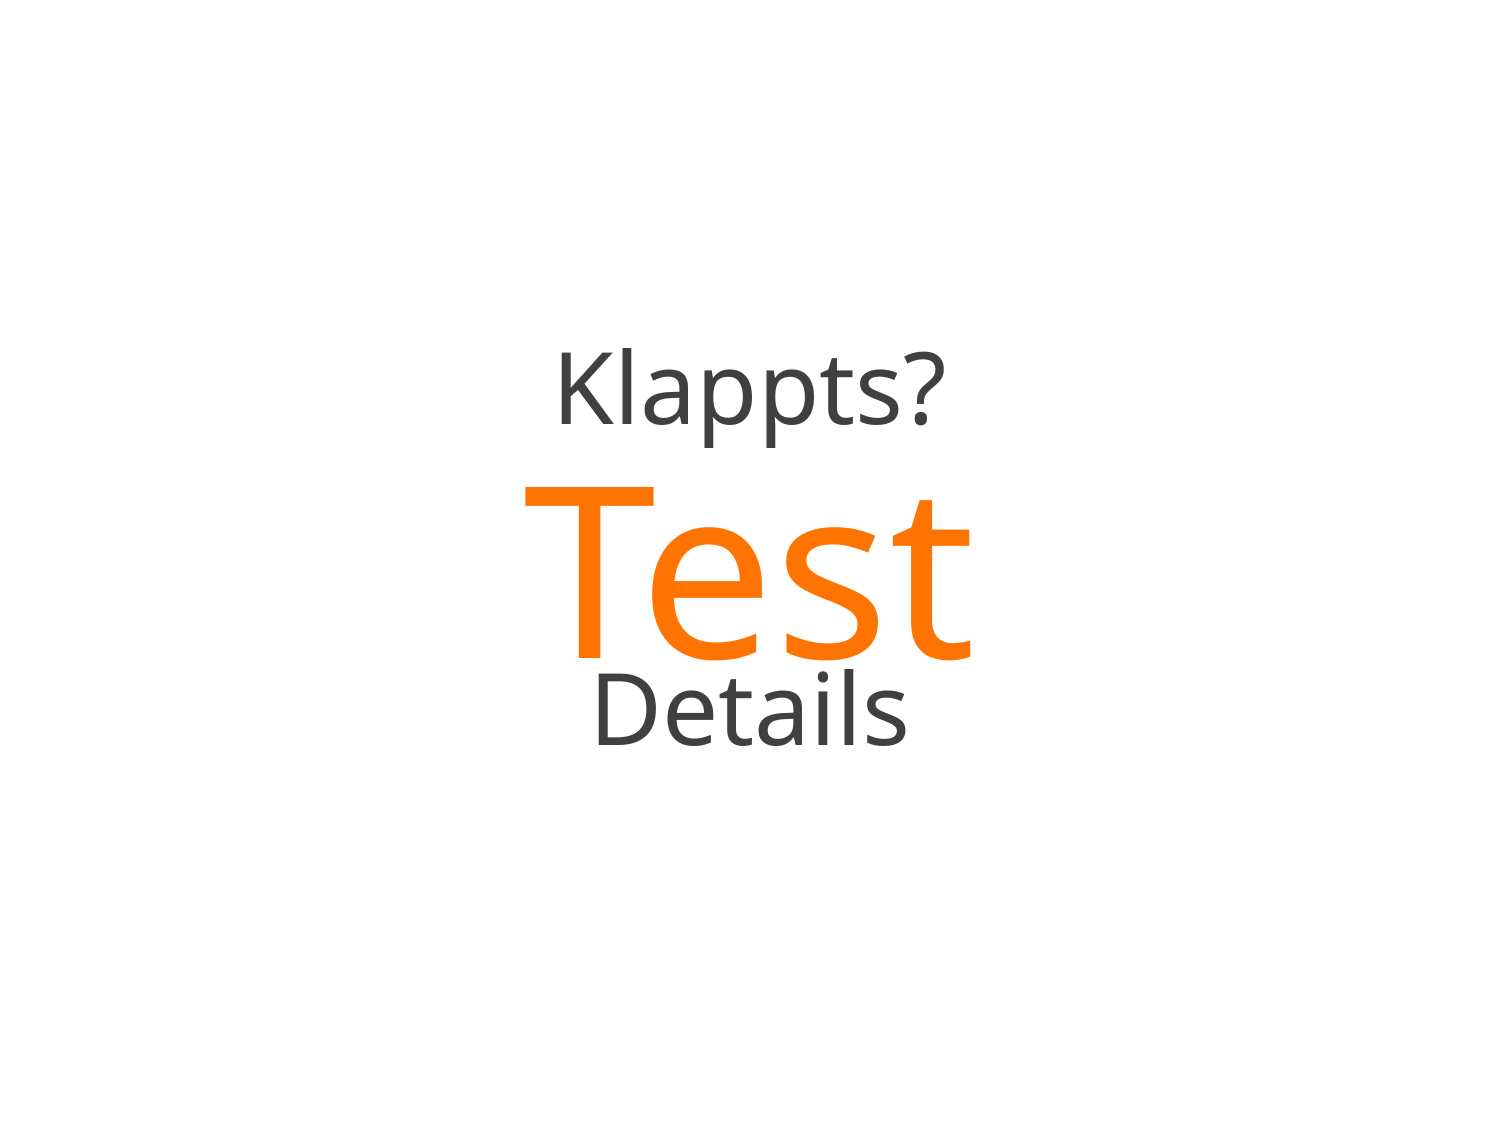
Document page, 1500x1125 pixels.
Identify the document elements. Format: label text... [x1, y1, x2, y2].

list Klappts? [159, 326, 1341, 445]
title Test [159, 445, 1341, 645]
list Details [159, 645, 1341, 799]
